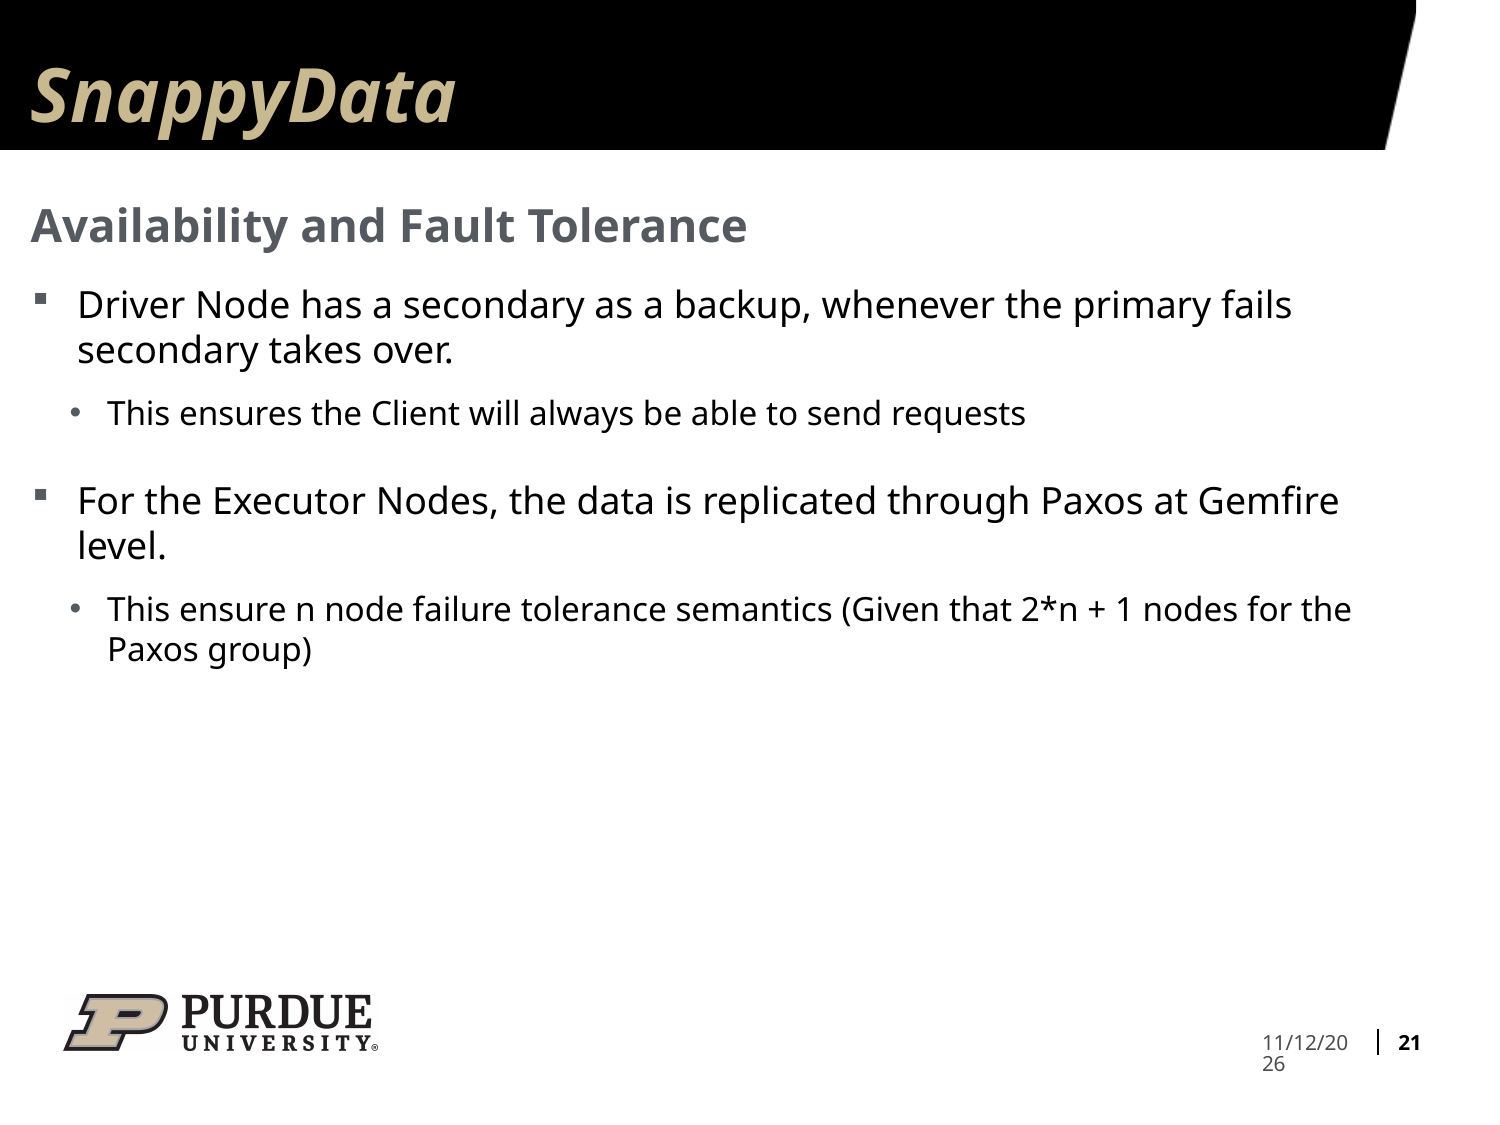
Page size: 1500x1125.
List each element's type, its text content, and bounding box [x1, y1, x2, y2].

slide_number 21 [1380, 1013, 1441, 1074]
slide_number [1247, 1017, 1375, 1071]
list Driver Node has a secondary as a backup, whenever the primary fails secondary takes over. This ensures the Client will always be able to send requests For the Executor Nodes, the data is replicated through Paxos at Gemfire level. This ensure n node failure tolerance semantics (Given that 2*n + 1 nodes for the Paxos group) [32, 281, 1381, 910]
picture [63, 994, 378, 1051]
subtitle Availability and Fault Tolerance [30, 196, 932, 253]
title SnappyData [28, 54, 1170, 142]
